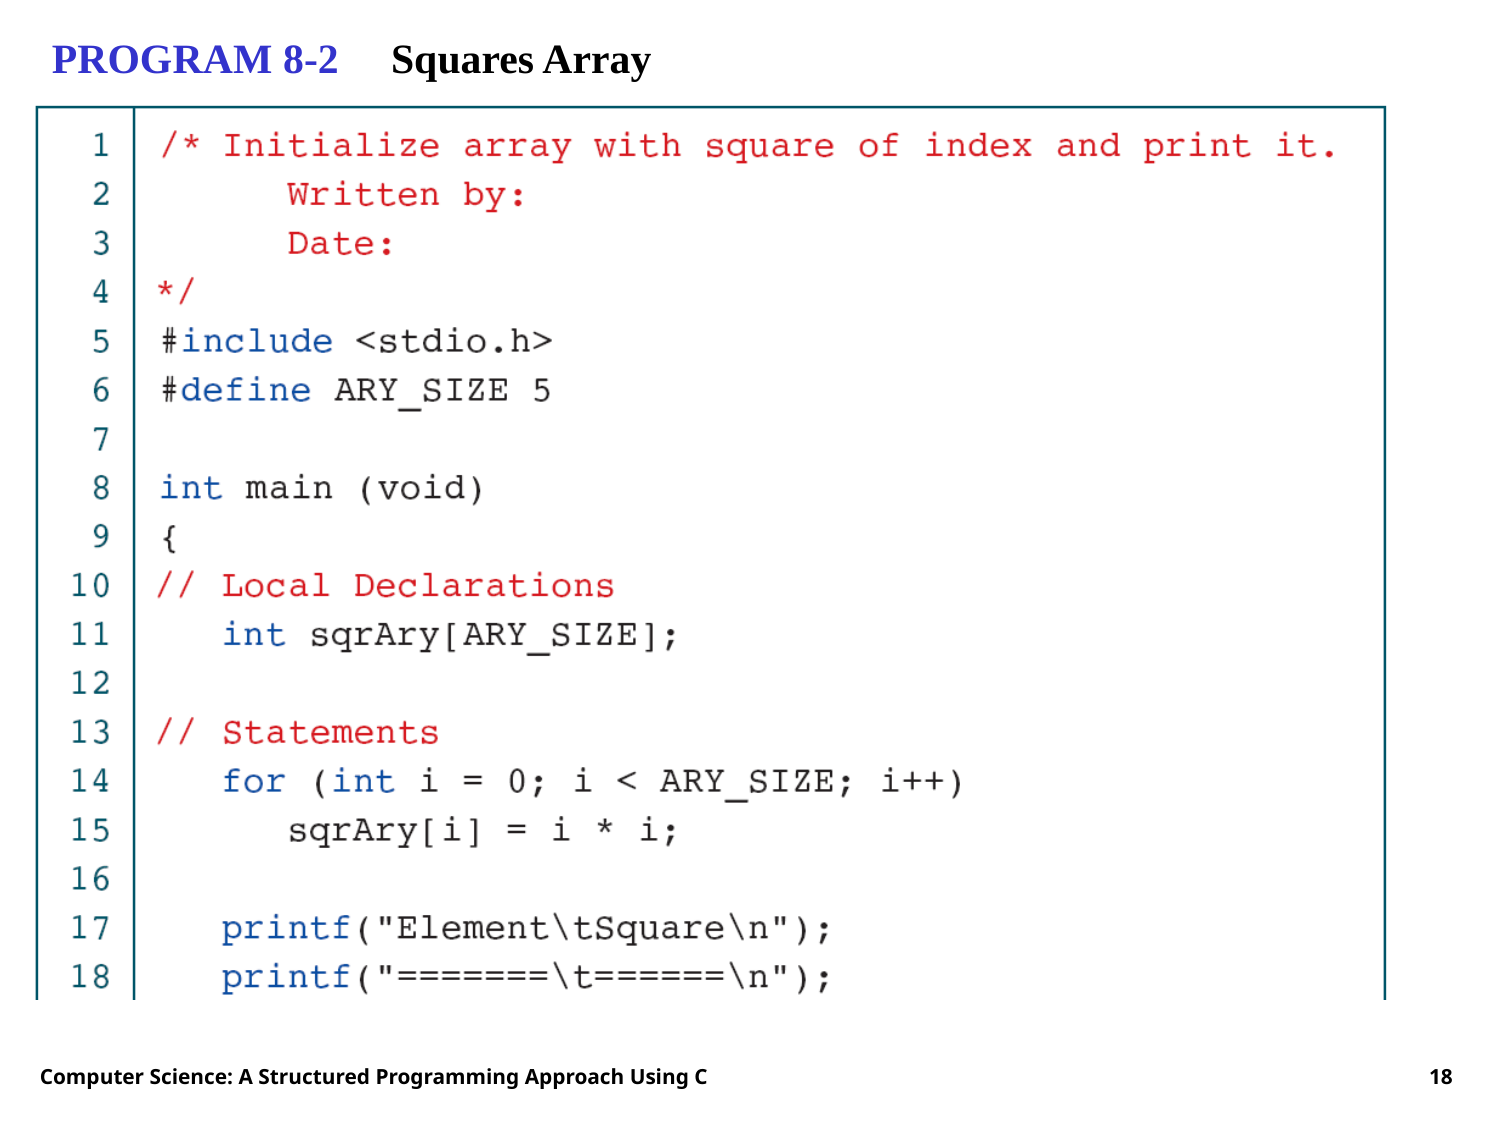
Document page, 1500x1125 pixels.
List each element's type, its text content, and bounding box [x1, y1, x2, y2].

footer Computer Science: A Structured Programming Approach Using C [24, 1023, 876, 1100]
picture [136, 109, 1383, 1001]
text_box Squares Array [376, 24, 667, 90]
picture [39, 109, 132, 1001]
text_box PROGRAM 8-2 [37, 24, 354, 90]
picture [20, 94, 1401, 1001]
slide_number 18 [1154, 1023, 1468, 1100]
